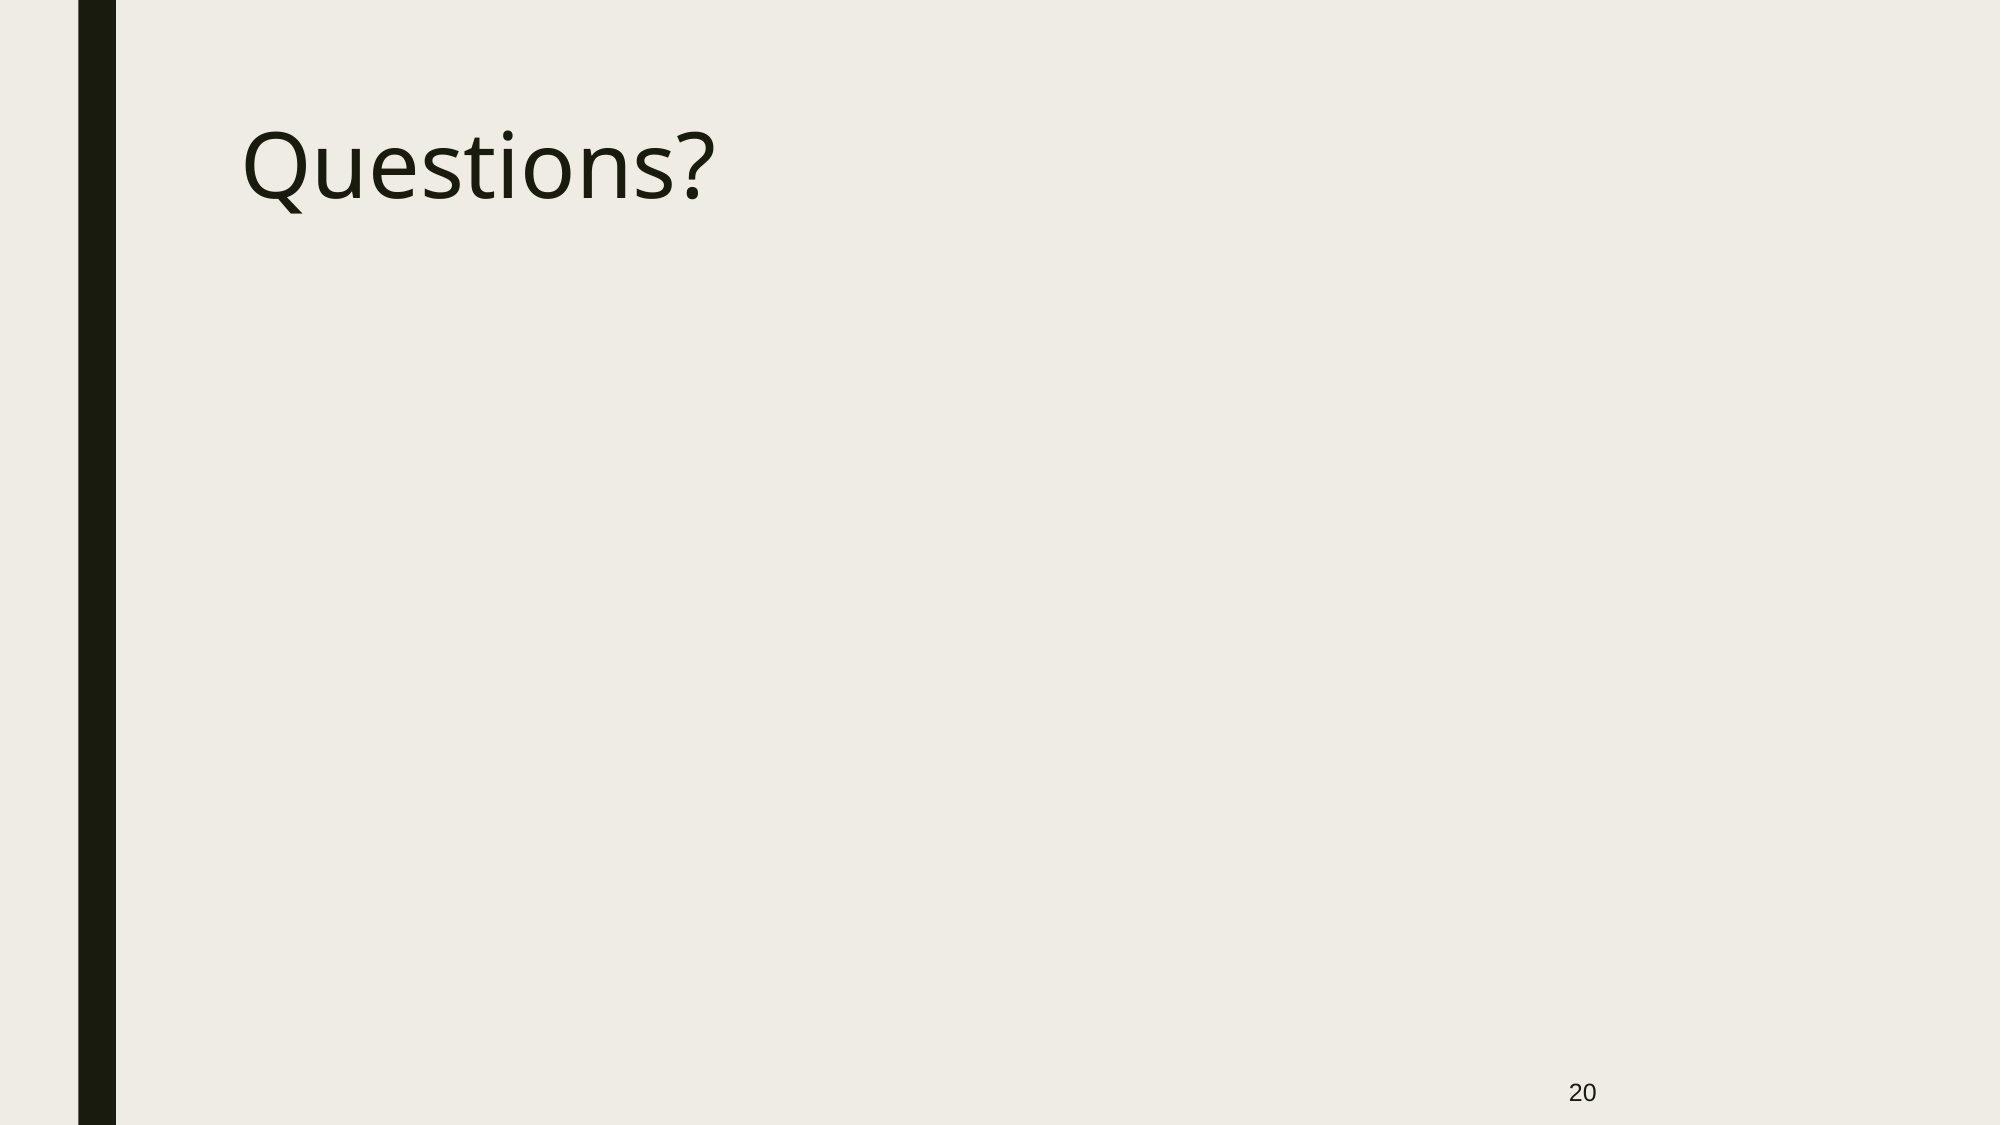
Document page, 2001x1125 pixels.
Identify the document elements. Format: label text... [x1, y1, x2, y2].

slide_number 20 [1553, 1058, 1816, 1125]
title Questions? [225, 112, 1800, 357]
